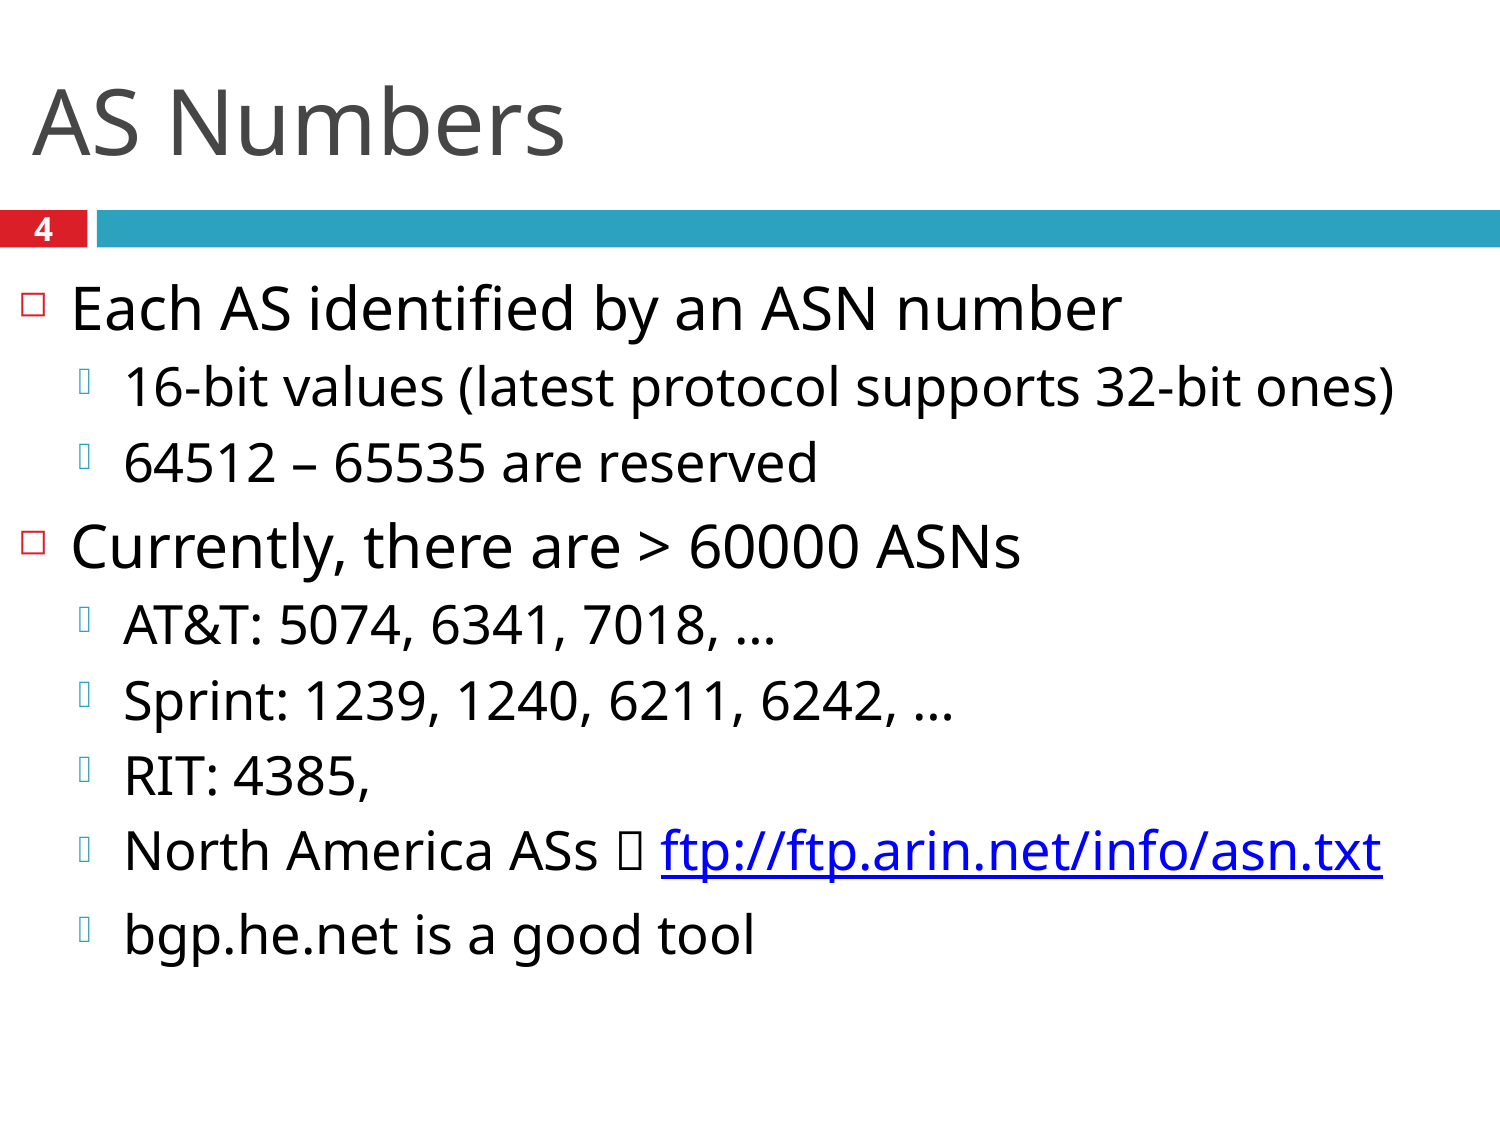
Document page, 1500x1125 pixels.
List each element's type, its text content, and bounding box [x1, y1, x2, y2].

title AS Numbers [24, 36, 1476, 201]
slide_number 4 [25, 204, 62, 258]
list Each AS identified by an ASN number 16-bit values (latest protocol supports 32-bit ones) 64512 – 65535 are reserved Currently, there are > 60000 ASNs AT&T: 5074, 6341, 7018, … Sprint: 1239, 1240, 6211, 6242, … RIT: 4385, North America ASs  ftp://ftp.arin.net/info/asn.txt bgp.he.net is a good tool [10, 261, 1487, 1101]
